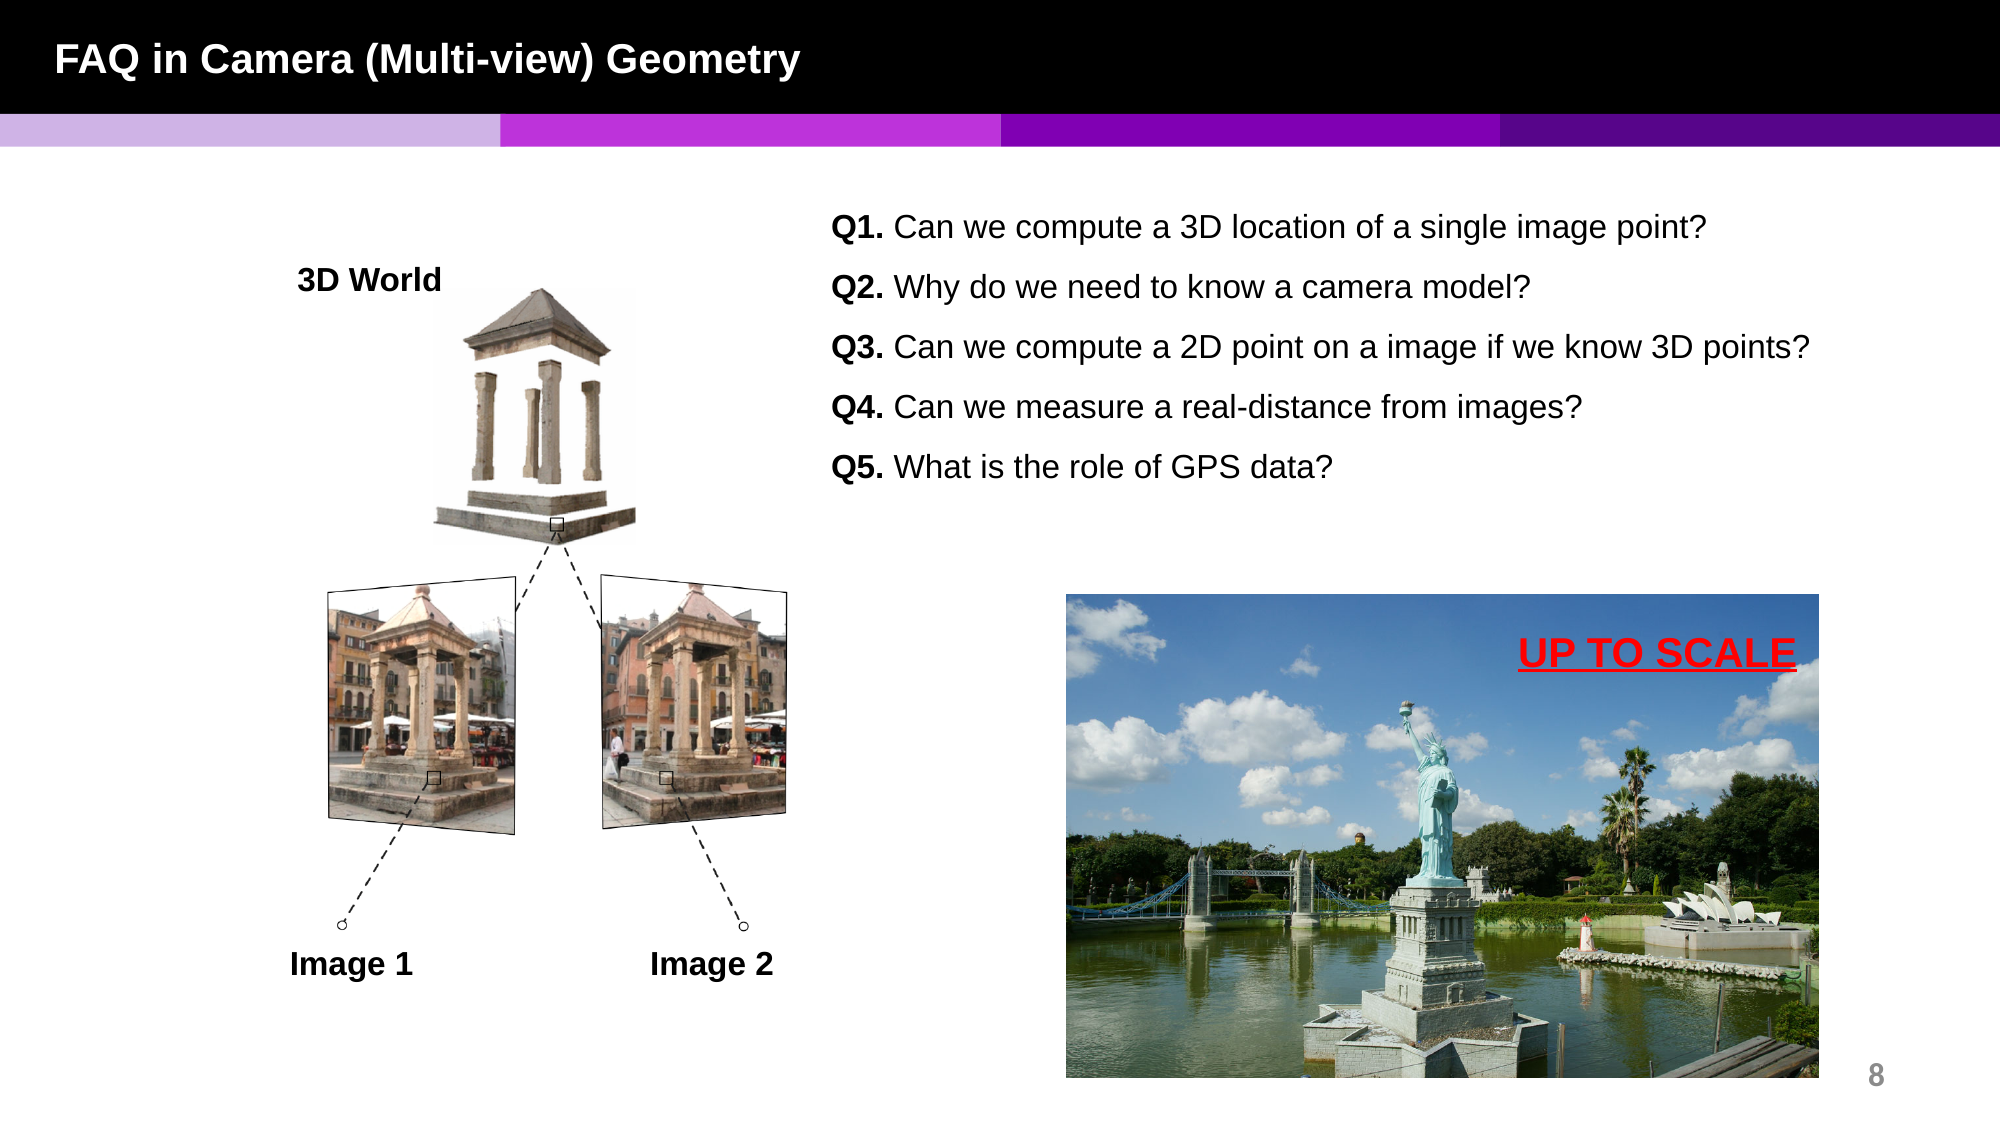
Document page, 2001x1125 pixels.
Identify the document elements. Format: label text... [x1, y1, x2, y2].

picture [1065, 594, 1819, 1078]
text_box Q1. Can we compute a 3D location of a single image point? Q2. Why do we need to know a camera model? Q3. Can we compute a 2D point on a image if we know 3D points? Q4. Can we measure a real-distance from images? Q5. What is the role of GPS data? [816, 384, 1908, 553]
picture [325, 286, 788, 932]
text_box Image 1 [274, 934, 455, 990]
text_box Image 2 [635, 934, 804, 990]
list FAQ in Camera (Multi-view) Geometry [39, 0, 1964, 384]
